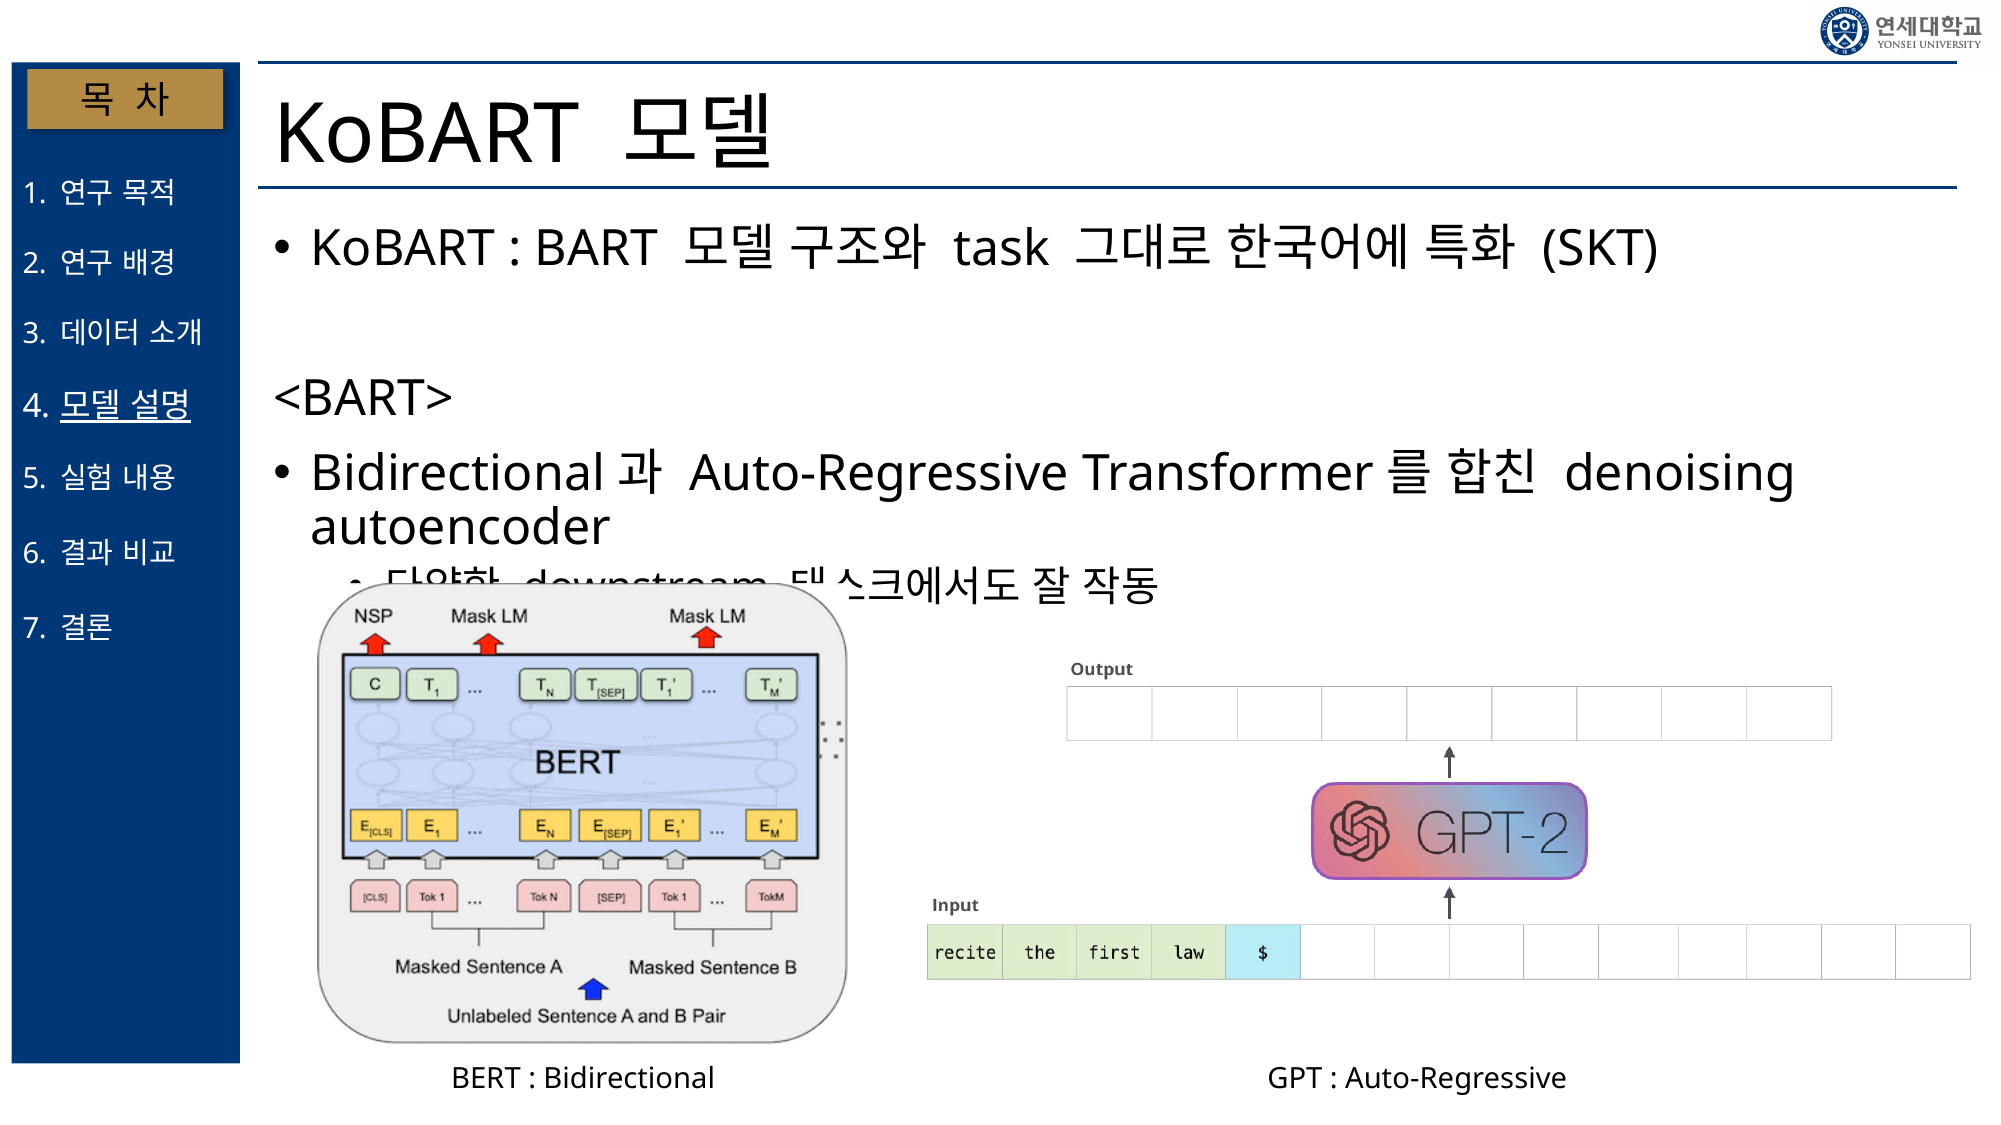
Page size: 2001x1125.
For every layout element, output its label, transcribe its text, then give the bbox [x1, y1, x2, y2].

picture [892, 619, 2000, 1008]
text_box 목 차 [27, 69, 224, 129]
list KoBART : BART 모델 구조와 task 그대로 한국어에 특화 (SKT) <BART> Bidirectional과 Auto-Regressive Transformer를 합친 denoising autoencoder 다양한 downstream 태스크에서도 잘 작동 [258, 215, 1957, 1103]
text_box GPT : Auto-Regressive [1252, 1052, 1583, 1102]
text_box BERT : Bidirectional [436, 1052, 731, 1102]
title KoBART 모델 [258, 64, 1957, 189]
picture [317, 583, 849, 1045]
text_box 연구 목적 연구 배경 데이터 소개 모델 설명 실험 내용 결과 비교 결론 [8, 167, 219, 652]
picture [1810, 0, 2000, 71]
